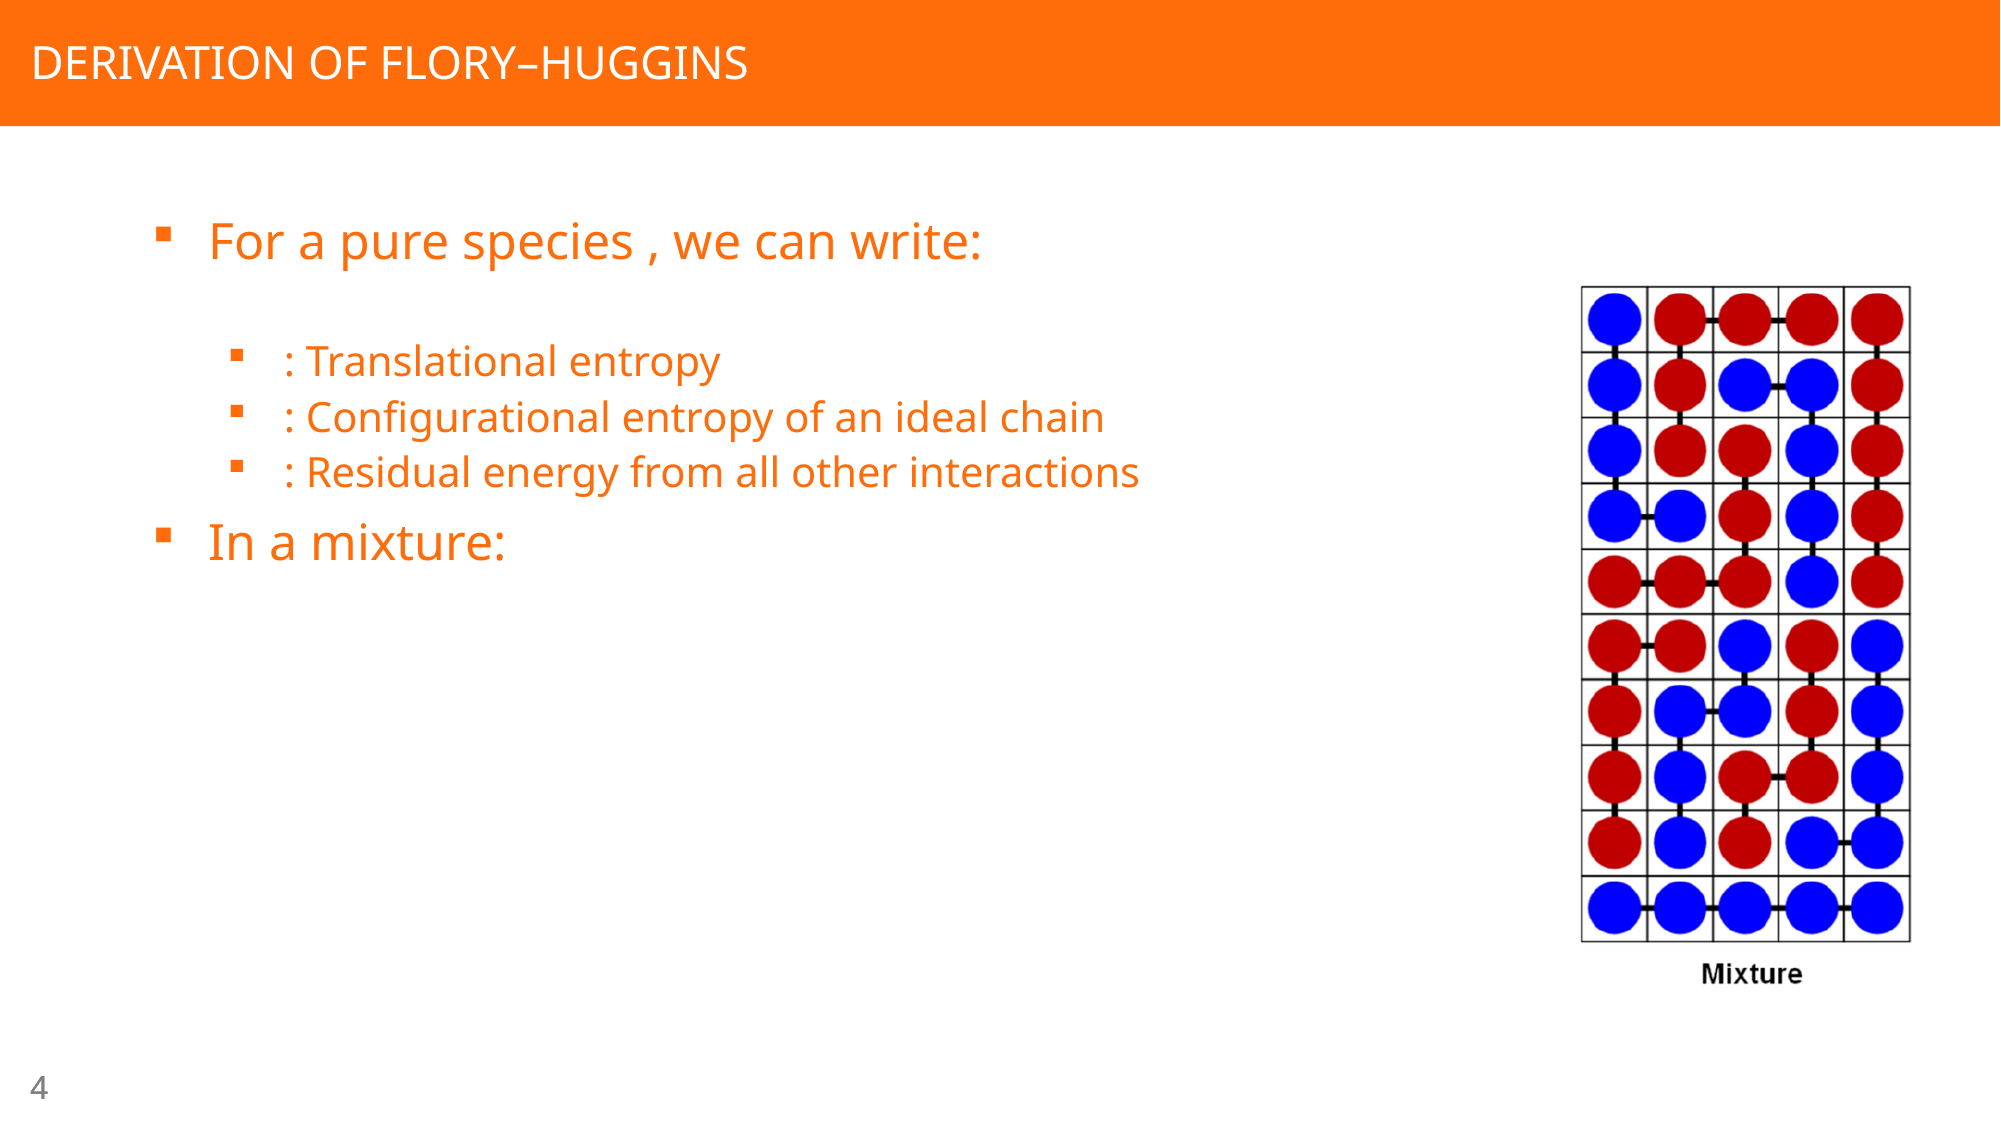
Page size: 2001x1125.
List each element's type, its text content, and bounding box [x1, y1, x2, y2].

title Derivation of Flory–Huggins [15, 22, 970, 108]
picture [1552, 208, 1913, 1041]
